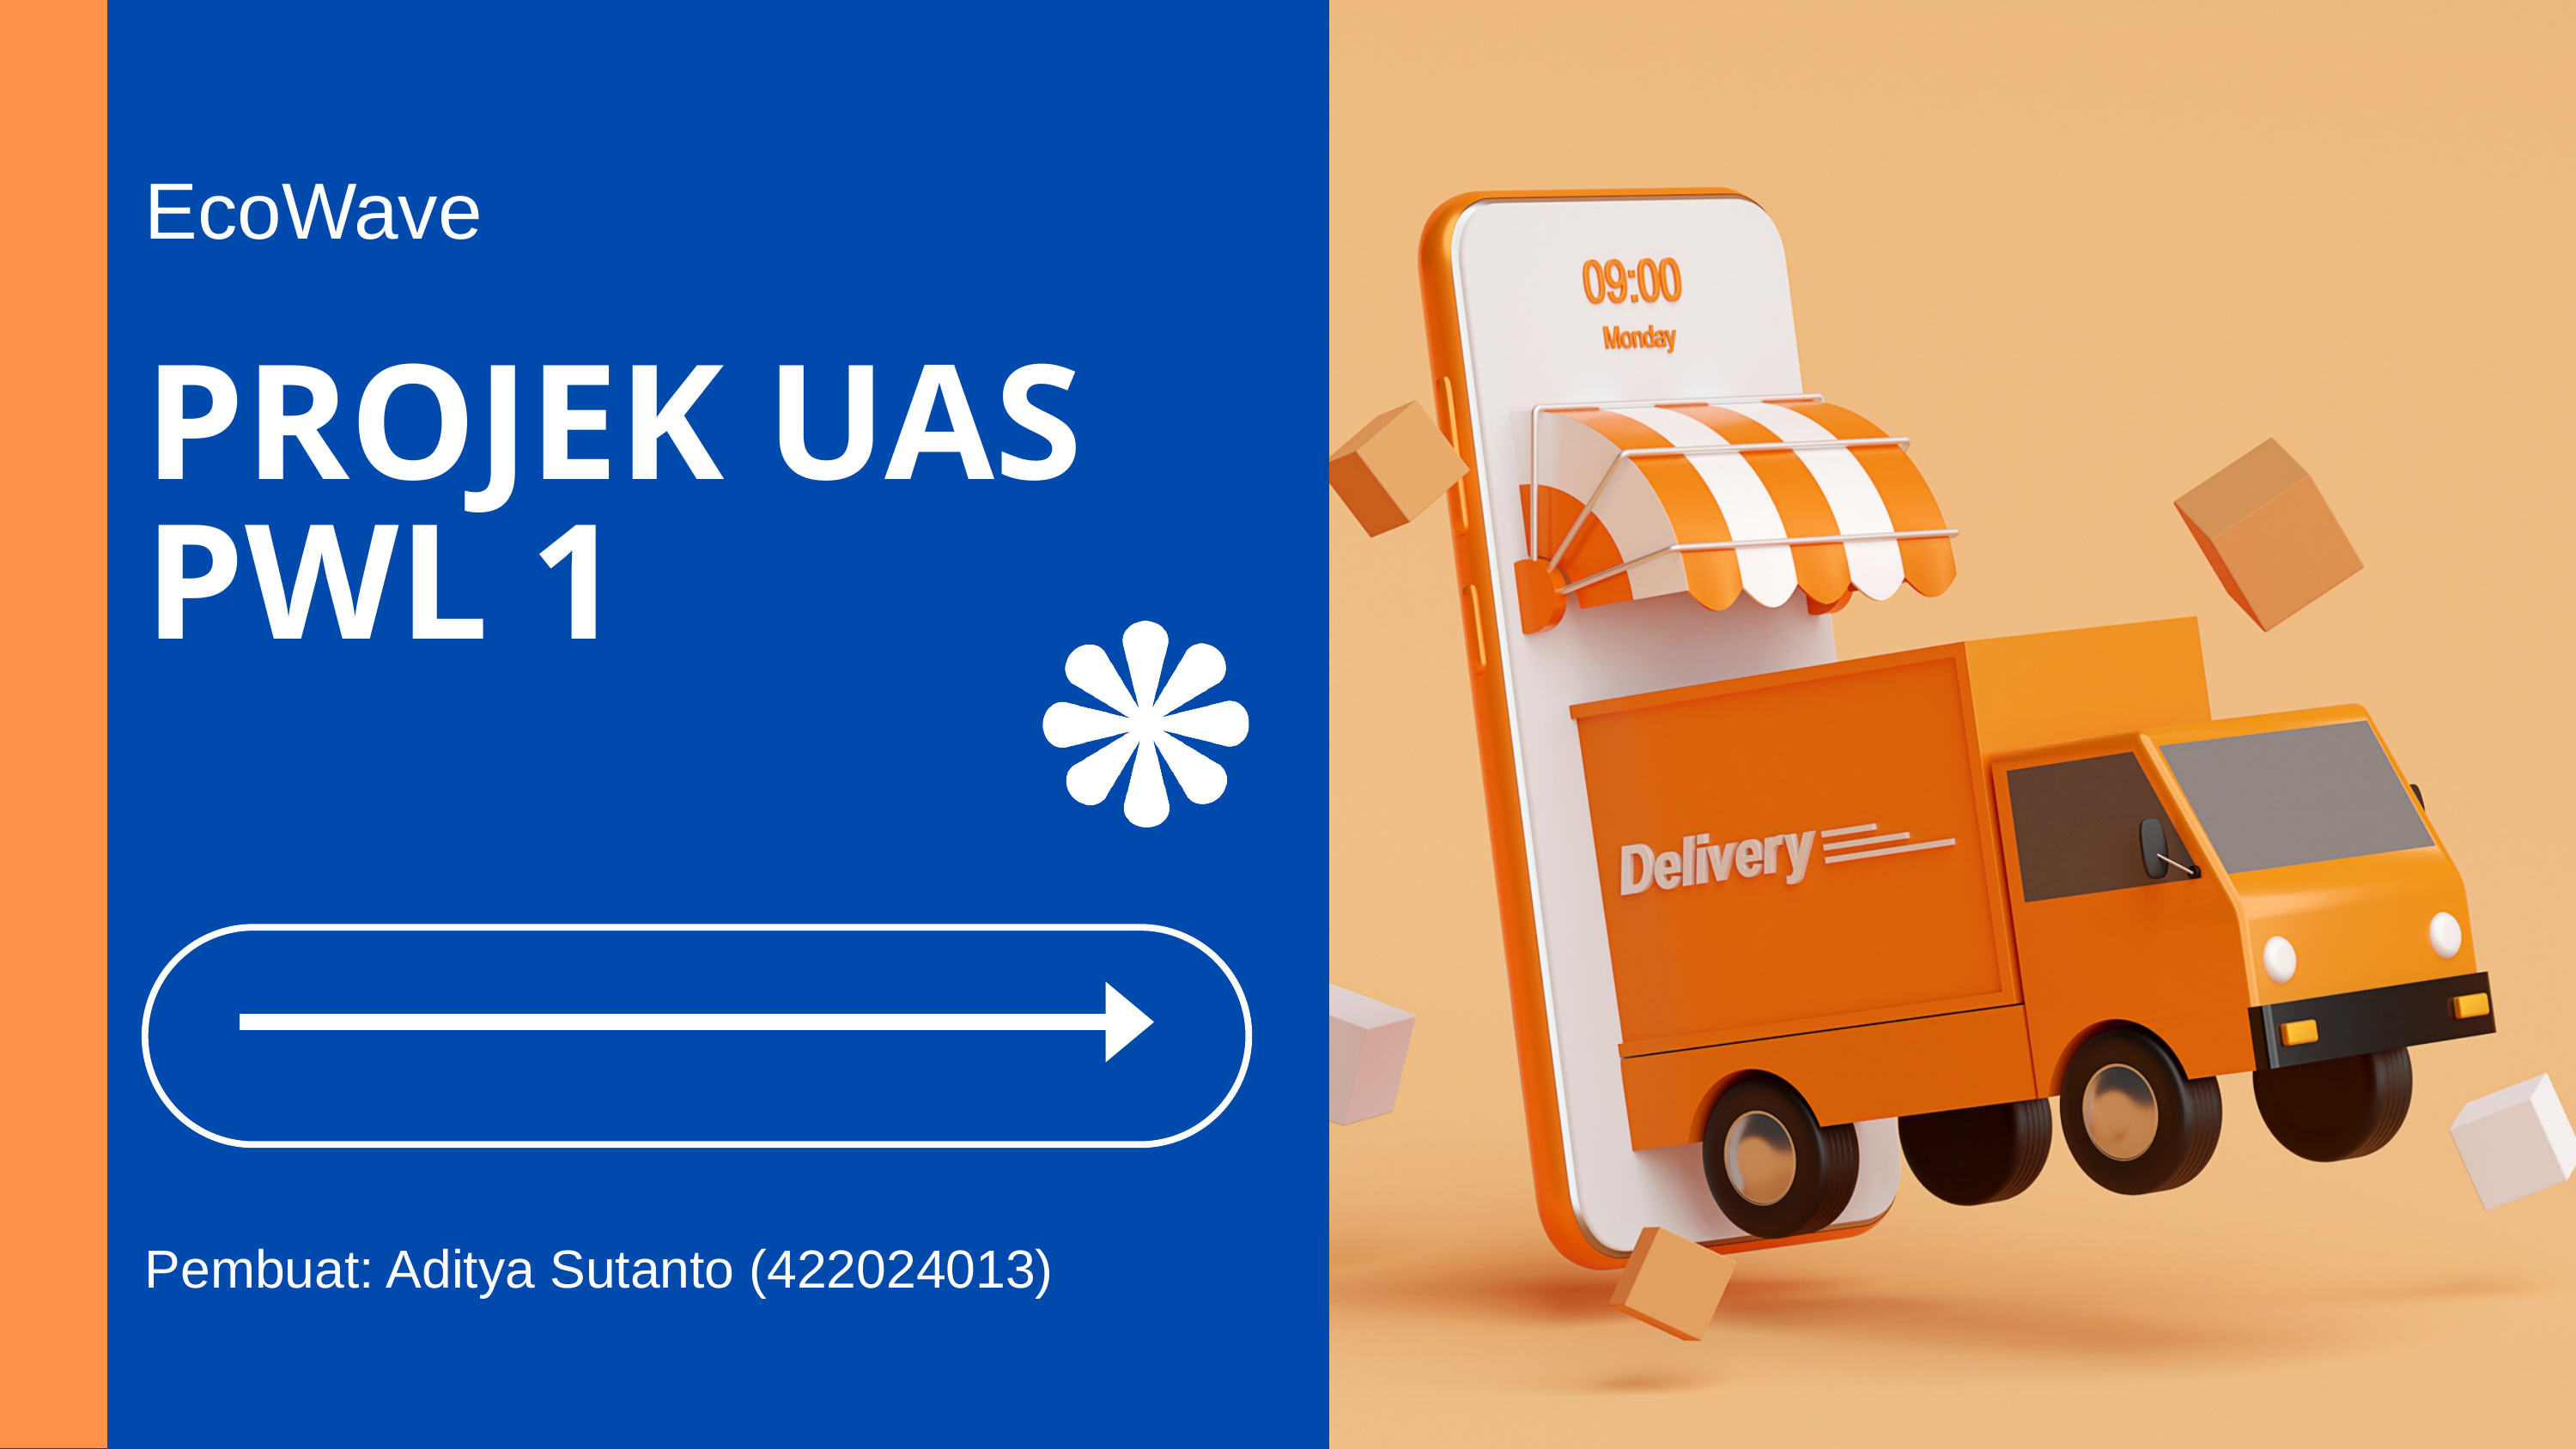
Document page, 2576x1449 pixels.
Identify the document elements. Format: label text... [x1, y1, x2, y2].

text_box [1042, 621, 1249, 828]
text_box Pembuat: Aditya Sutanto (422024013) [144, 1244, 1116, 1299]
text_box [0, 0, 107, 1449]
text_box EcoWave [144, 175, 605, 256]
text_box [144, 926, 1249, 1145]
text_box PROJEK UAS PWL 1 [144, 352, 1249, 671]
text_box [1328, 0, 2576, 1449]
